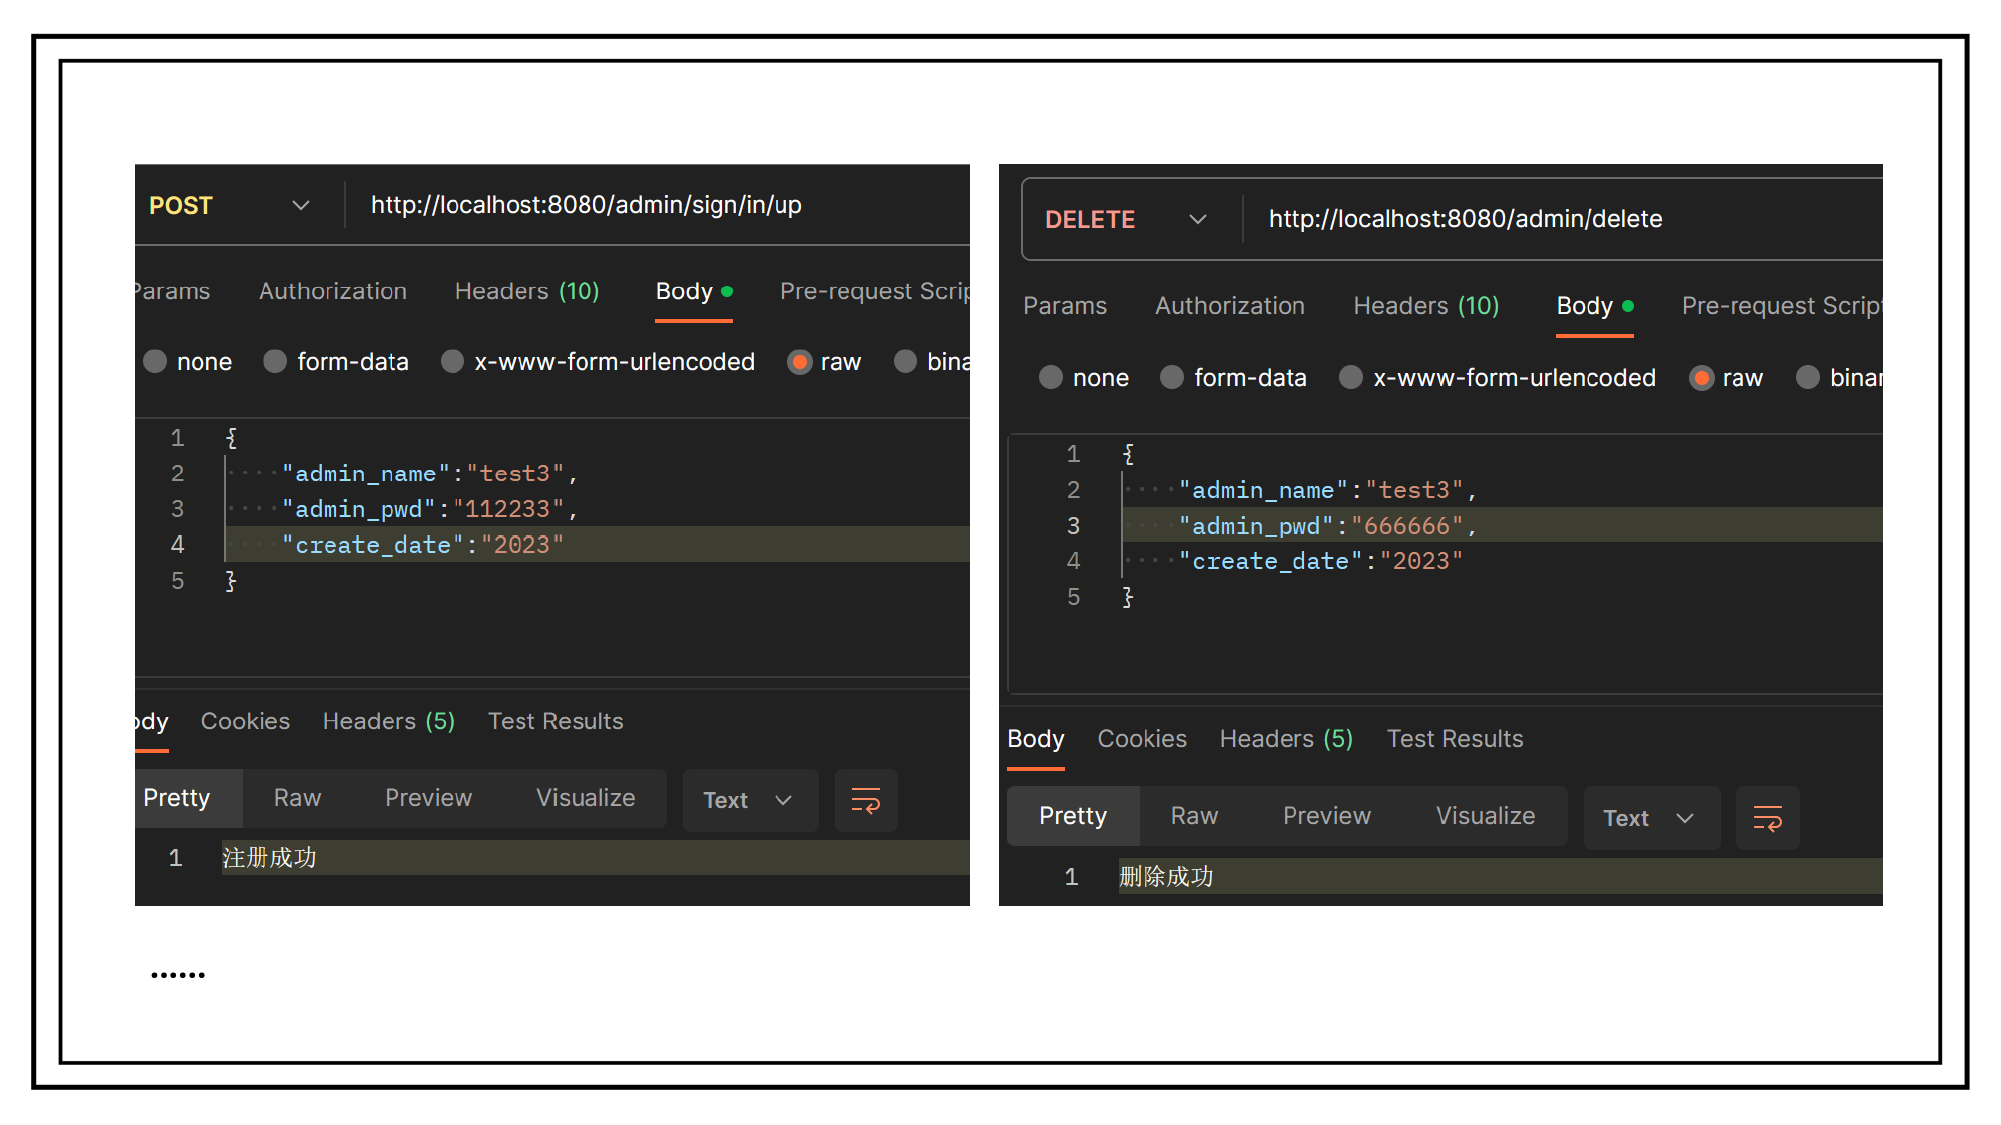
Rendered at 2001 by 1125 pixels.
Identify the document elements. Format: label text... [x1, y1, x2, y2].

picture [0, 0, 2001, 1125]
text_box ······ [135, 926, 1055, 1001]
